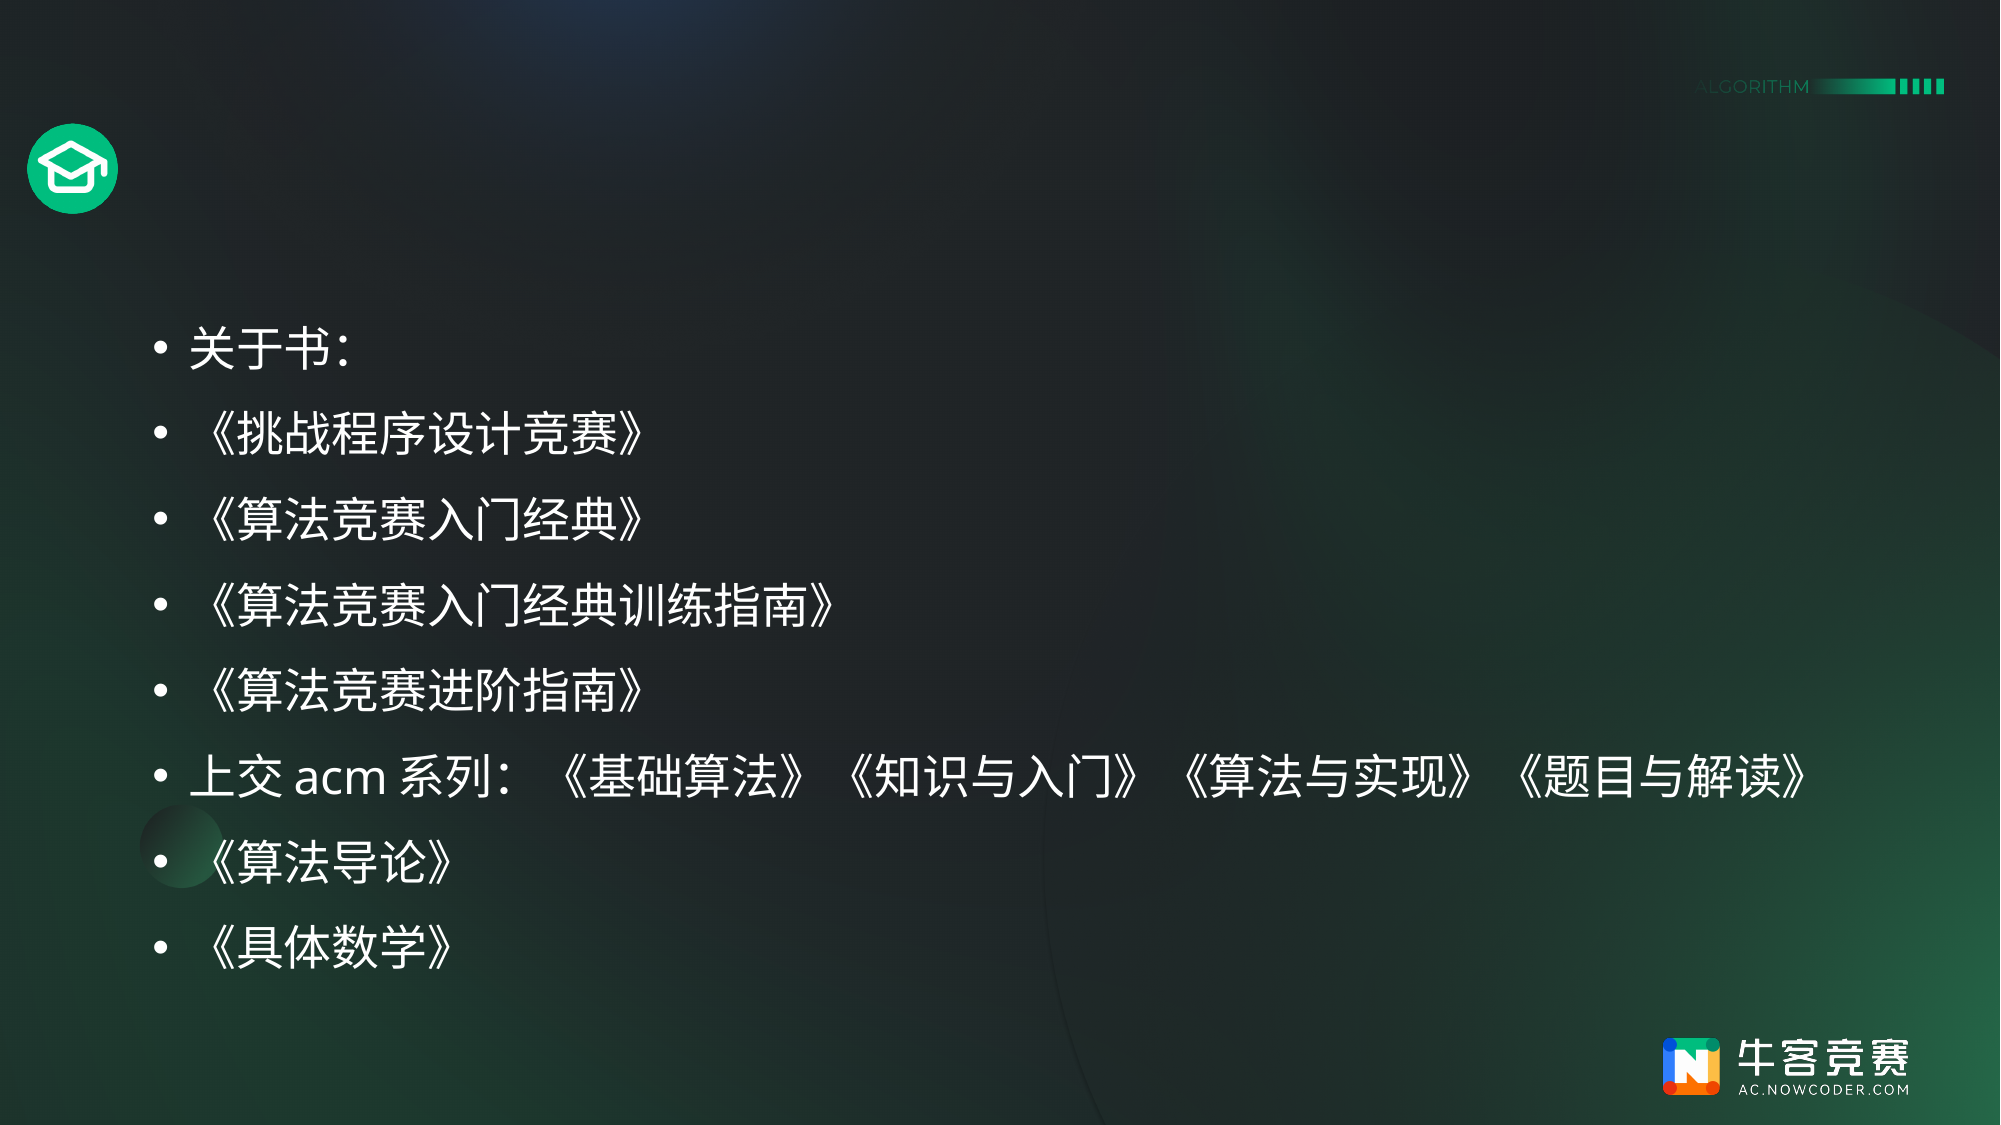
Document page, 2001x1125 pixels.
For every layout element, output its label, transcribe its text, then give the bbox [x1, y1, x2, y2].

list 关于书： 《挑战程序设计竞赛》 《算法竞赛入门经典》 《算法竞赛入门经典训练指南》 《算法竞赛进阶指南》 上交acm系列：《基础算法》《知识与入门》《算法与实现》《题目与解读》 《算法导论》 《具体数学》 [137, 299, 1863, 1014]
picture [0, 0, 2000, 1125]
